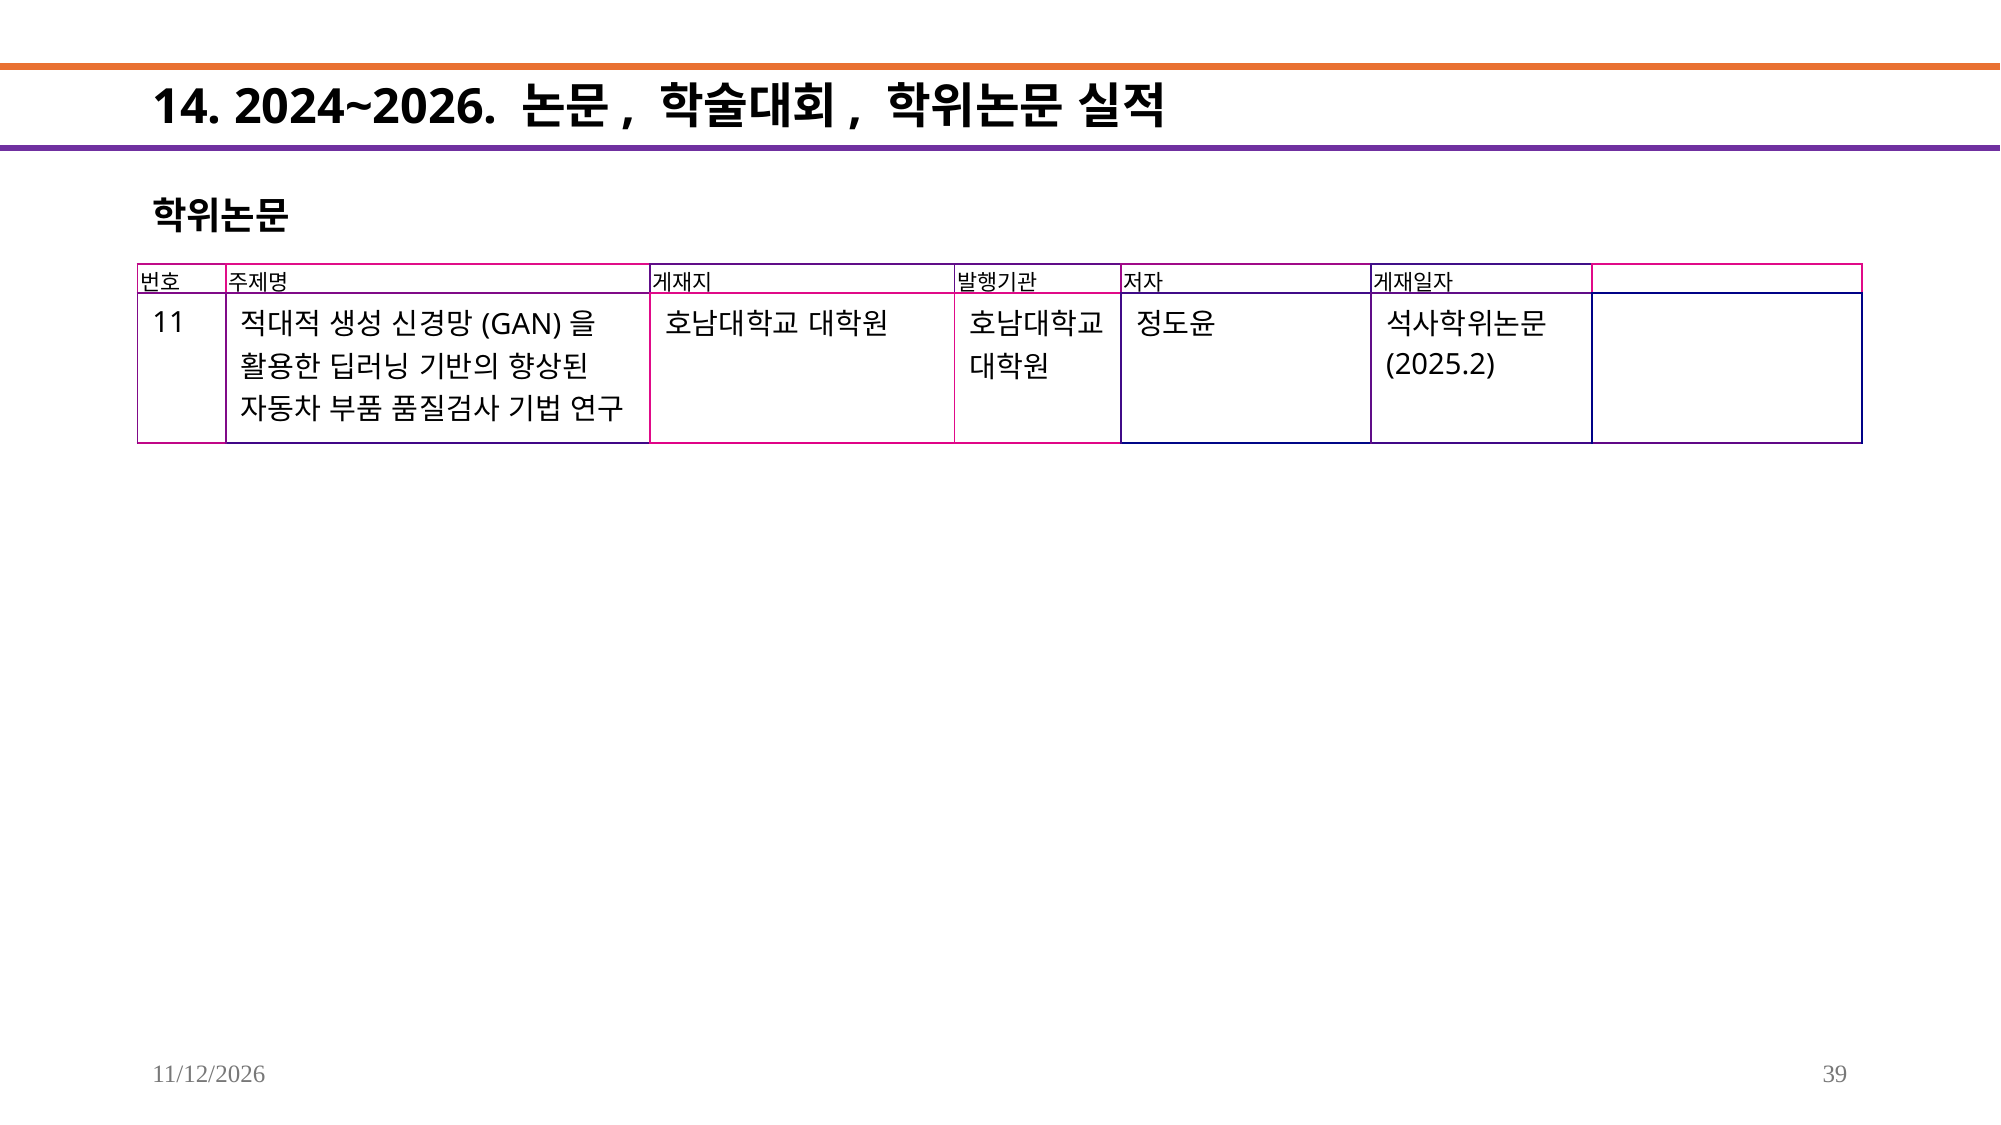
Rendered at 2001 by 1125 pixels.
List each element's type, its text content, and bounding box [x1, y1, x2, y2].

table_header [1593, 265, 1861, 292]
table_cell 석사학위논문(2025.2) [1372, 294, 1591, 442]
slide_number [137, 1042, 588, 1103]
table_header 게재지 [651, 265, 954, 292]
table_cell 정도윤 [1122, 294, 1370, 442]
table_header 주제명 [227, 265, 649, 292]
table_header 저자 [1122, 265, 1370, 292]
table_header 게재일자 [1372, 265, 1591, 292]
text_box 학위논문 [137, 184, 697, 245]
table_header 번호 [138, 265, 225, 292]
table_header 발행기관 [955, 265, 1120, 292]
title 14. 2024~2026. 논문, 학술대회, 학위논문 실적 [137, 73, 1863, 142]
slide_number 39 [1412, 1042, 1863, 1103]
table_cell 적대적 생성 신경망(GAN)을 활용한 딥러닝 기반의 향상된 자동차 부품 품질검사 기법 연구 [227, 294, 649, 442]
table_cell 호남대학교 대학원 [955, 294, 1120, 442]
table_cell 호남대학교 대학원 [651, 294, 954, 442]
table_cell 11 [138, 294, 225, 442]
table_cell [1593, 294, 1861, 442]
